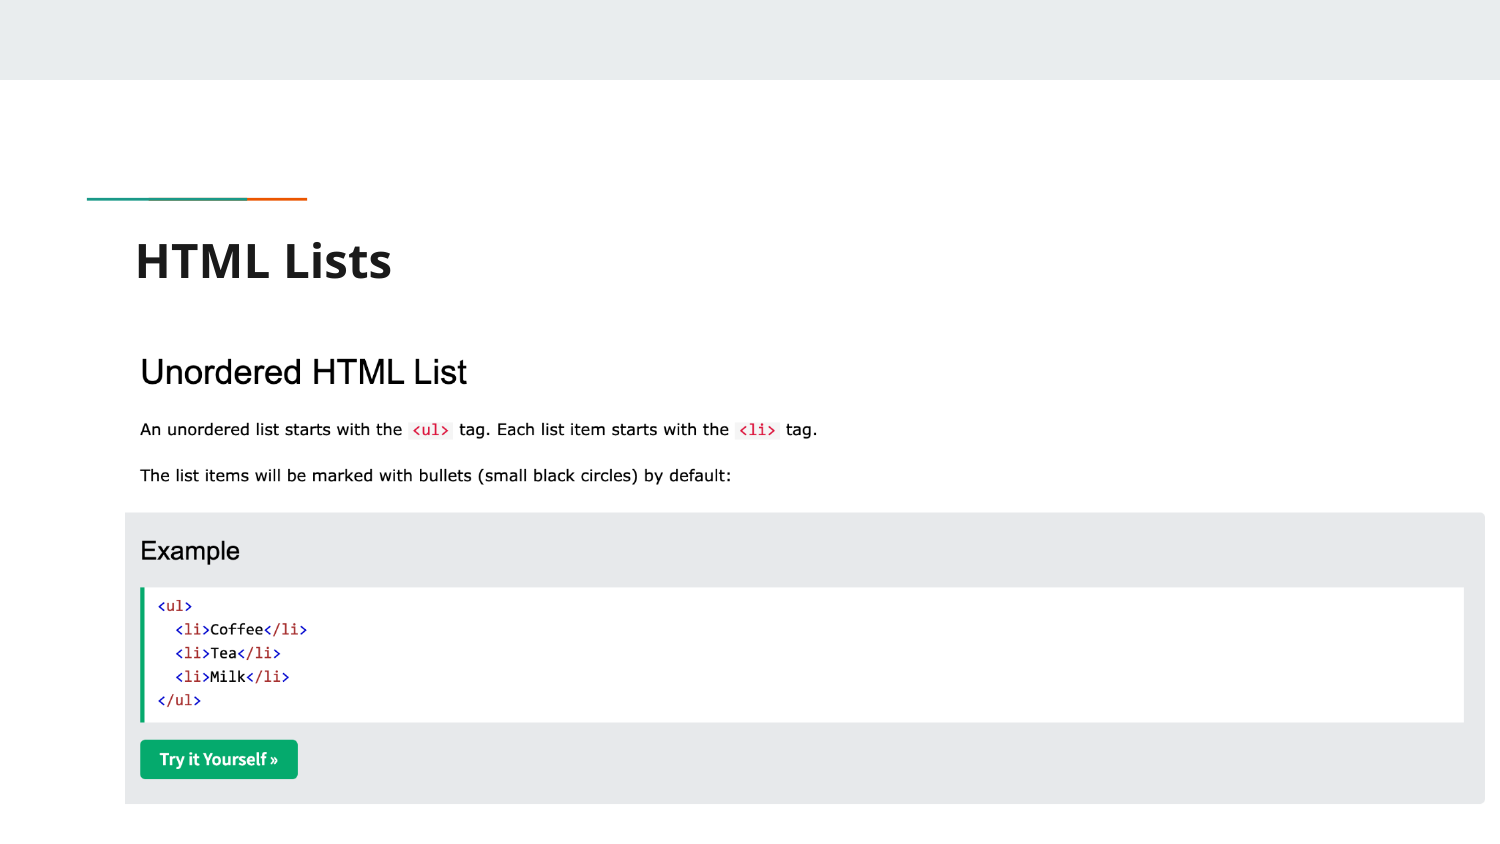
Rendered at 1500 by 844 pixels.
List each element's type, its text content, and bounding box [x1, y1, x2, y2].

picture [124, 328, 1490, 819]
title HTML Lists [119, 216, 1381, 305]
